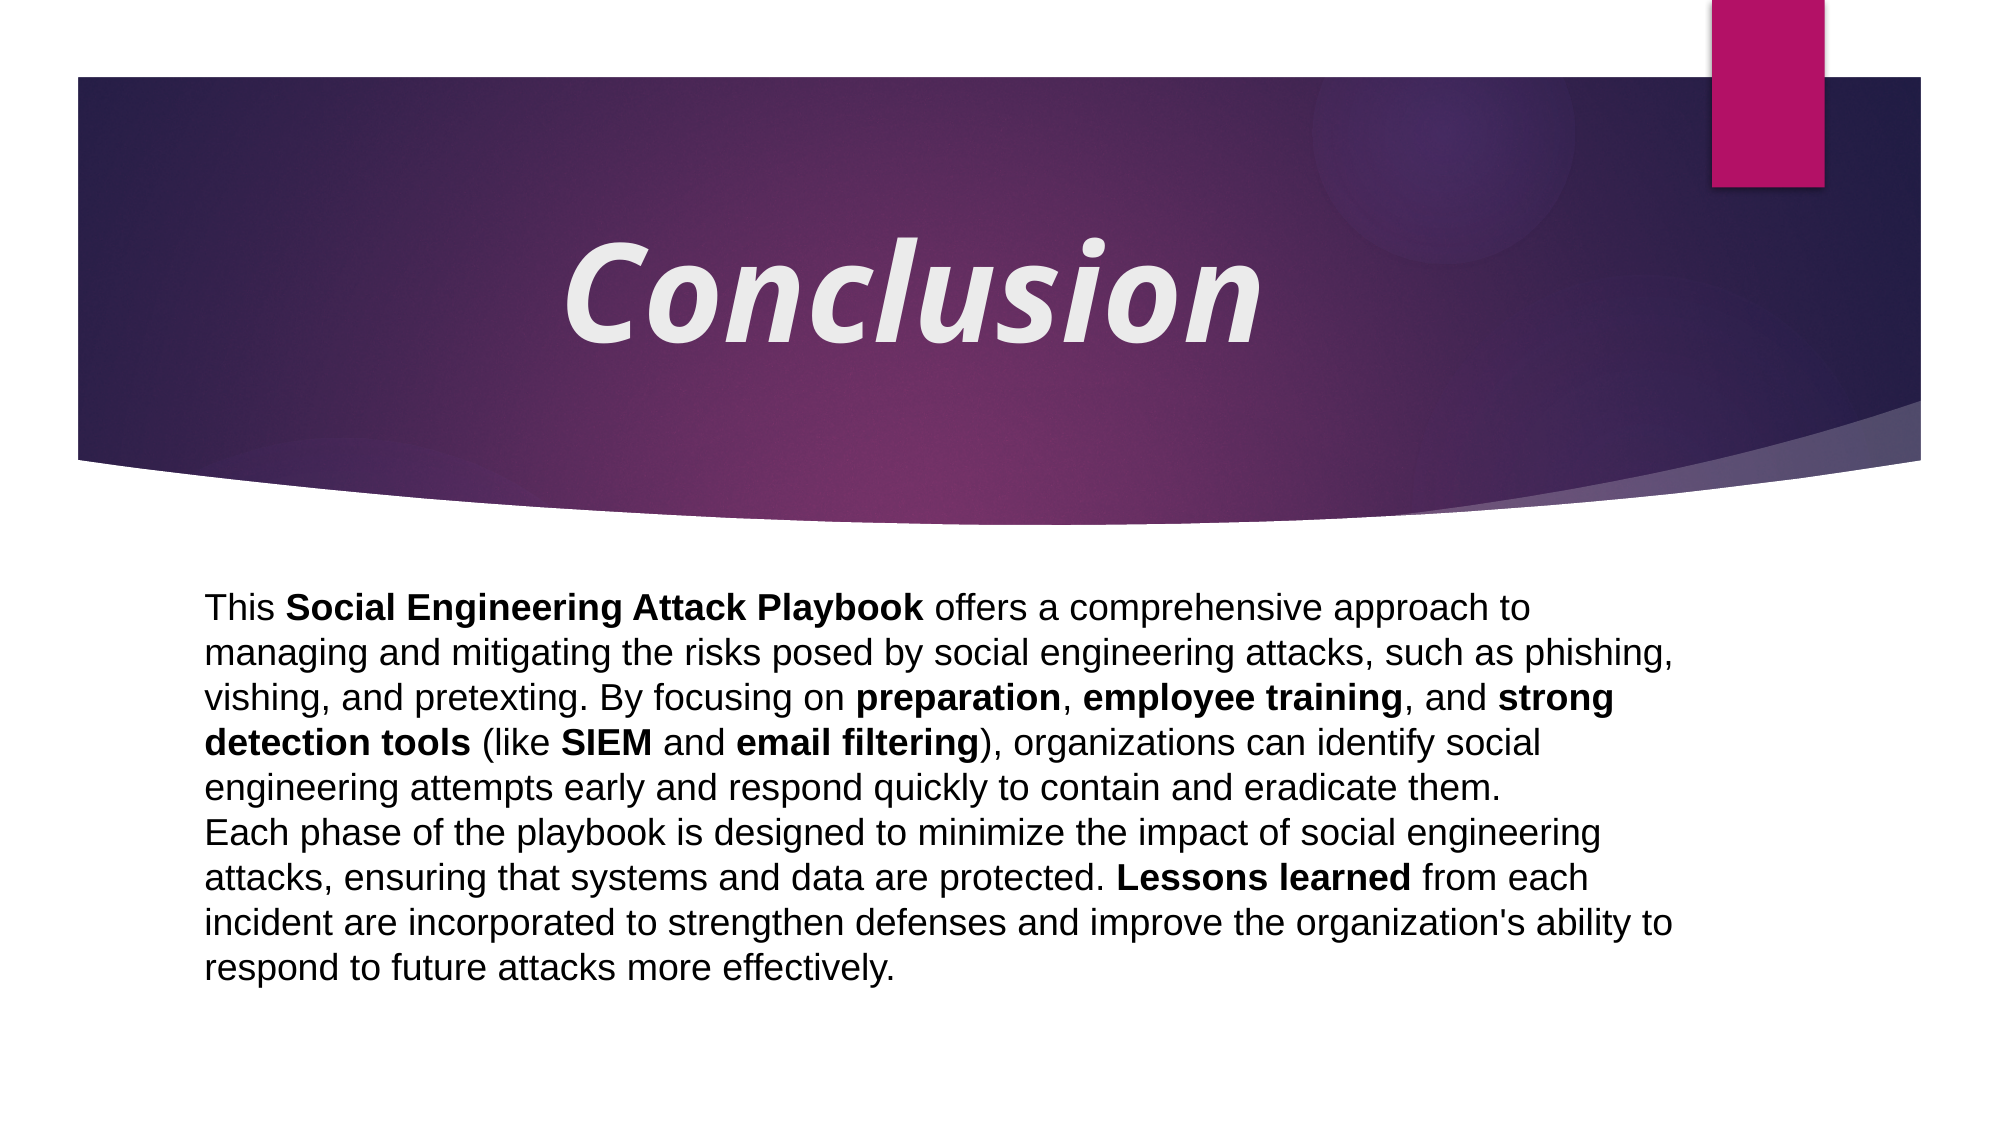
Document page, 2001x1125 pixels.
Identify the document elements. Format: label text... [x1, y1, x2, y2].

list This Social Engineering Attack Playbook offers a comprehensive approach to managing and mitigating the risks posed by social engineering attacks, such as phishing, vishing, and pretexting. By focusing on preparation, employee training, and strong detection tools (like SIEM and email filtering), organizations can identify social engineering attempts early and respond quickly to contain and eradicate them. Each phase of the playbook is designed to minimize the impact of social engineering attacks, ensuring that systems and data are protected. Lessons learned from each incident are incorporated to strengthen defenses and improve the organization's ability to respond to future attacks more effectively. [189, 482, 1694, 1125]
title Conclusion [188, 174, 1638, 400]
